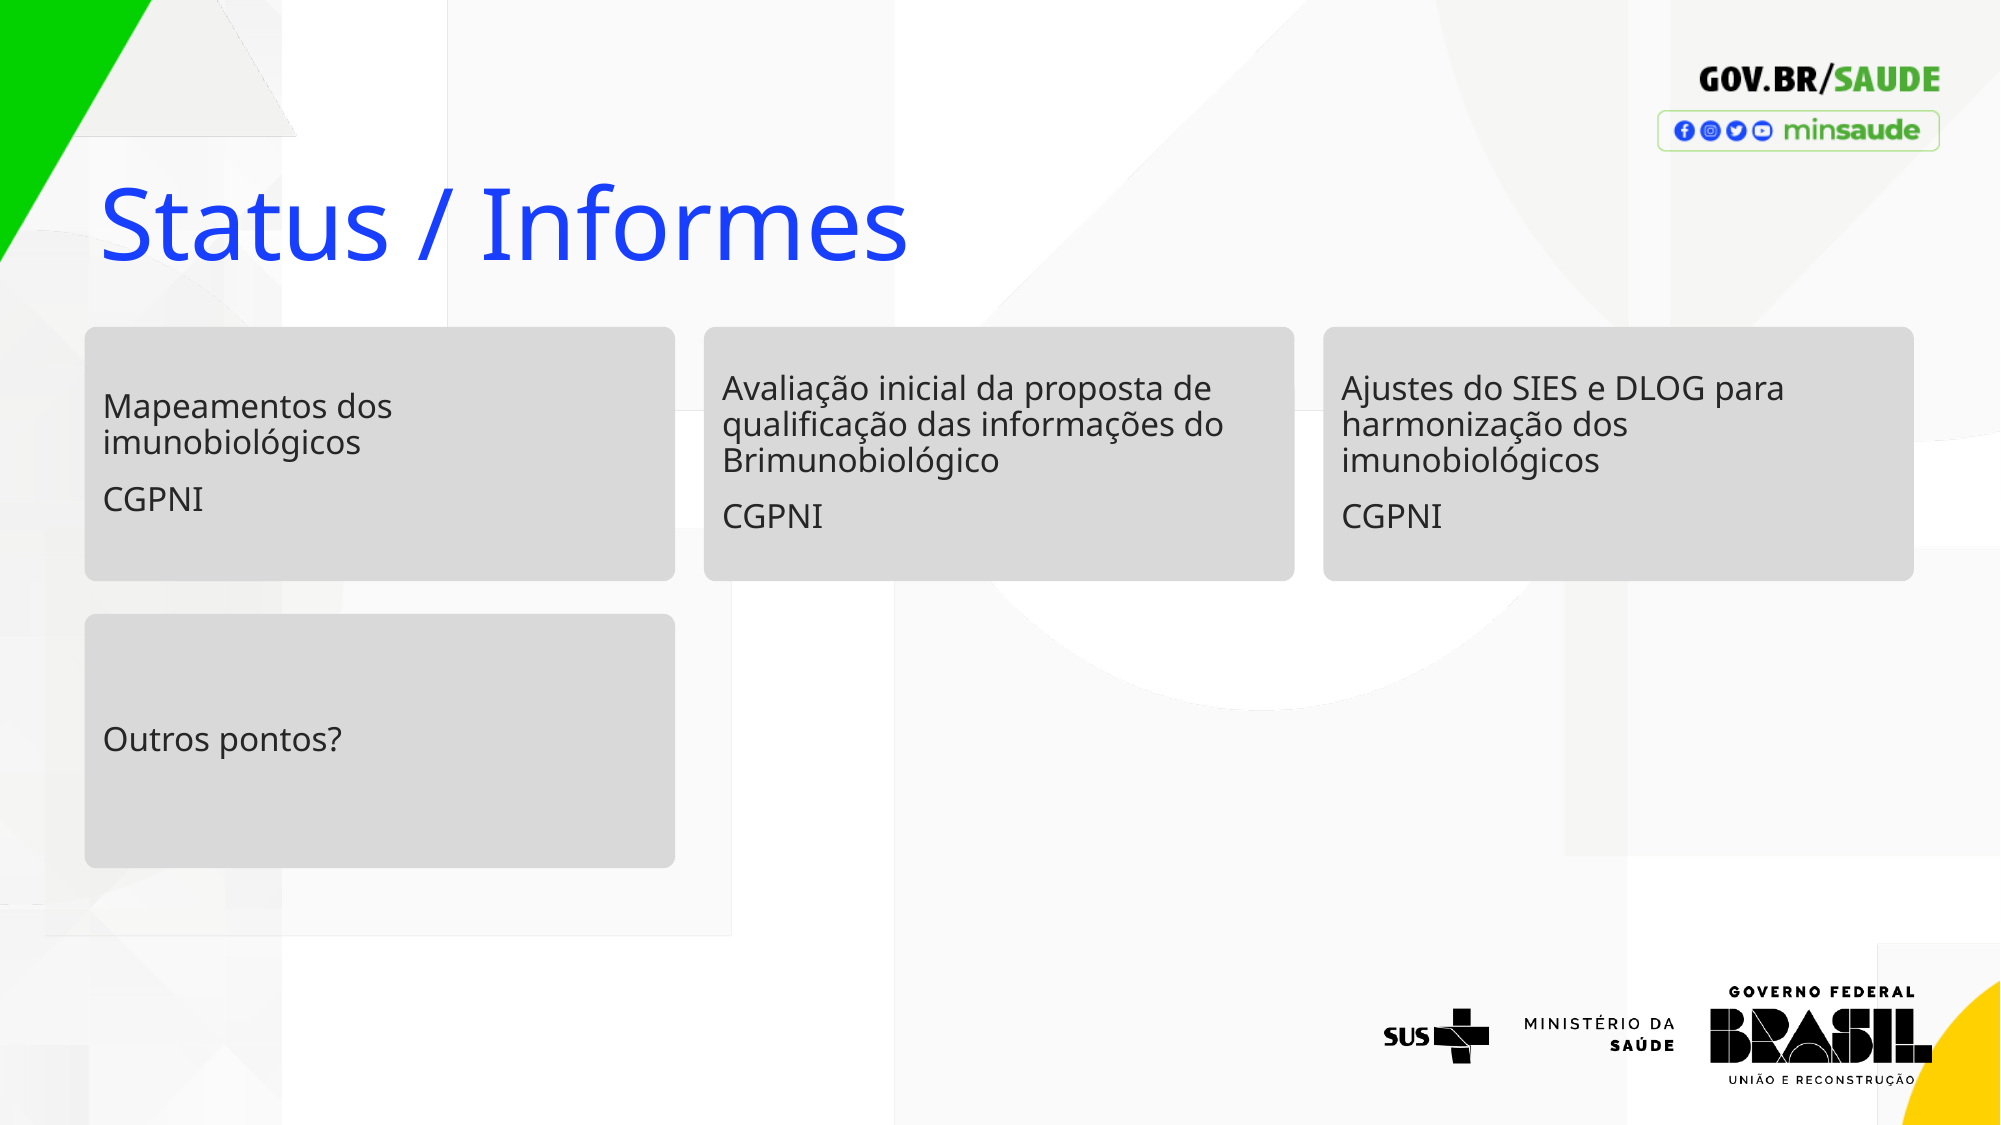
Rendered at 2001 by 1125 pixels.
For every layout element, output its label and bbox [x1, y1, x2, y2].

text_box [0, 0, 2000, 1125]
